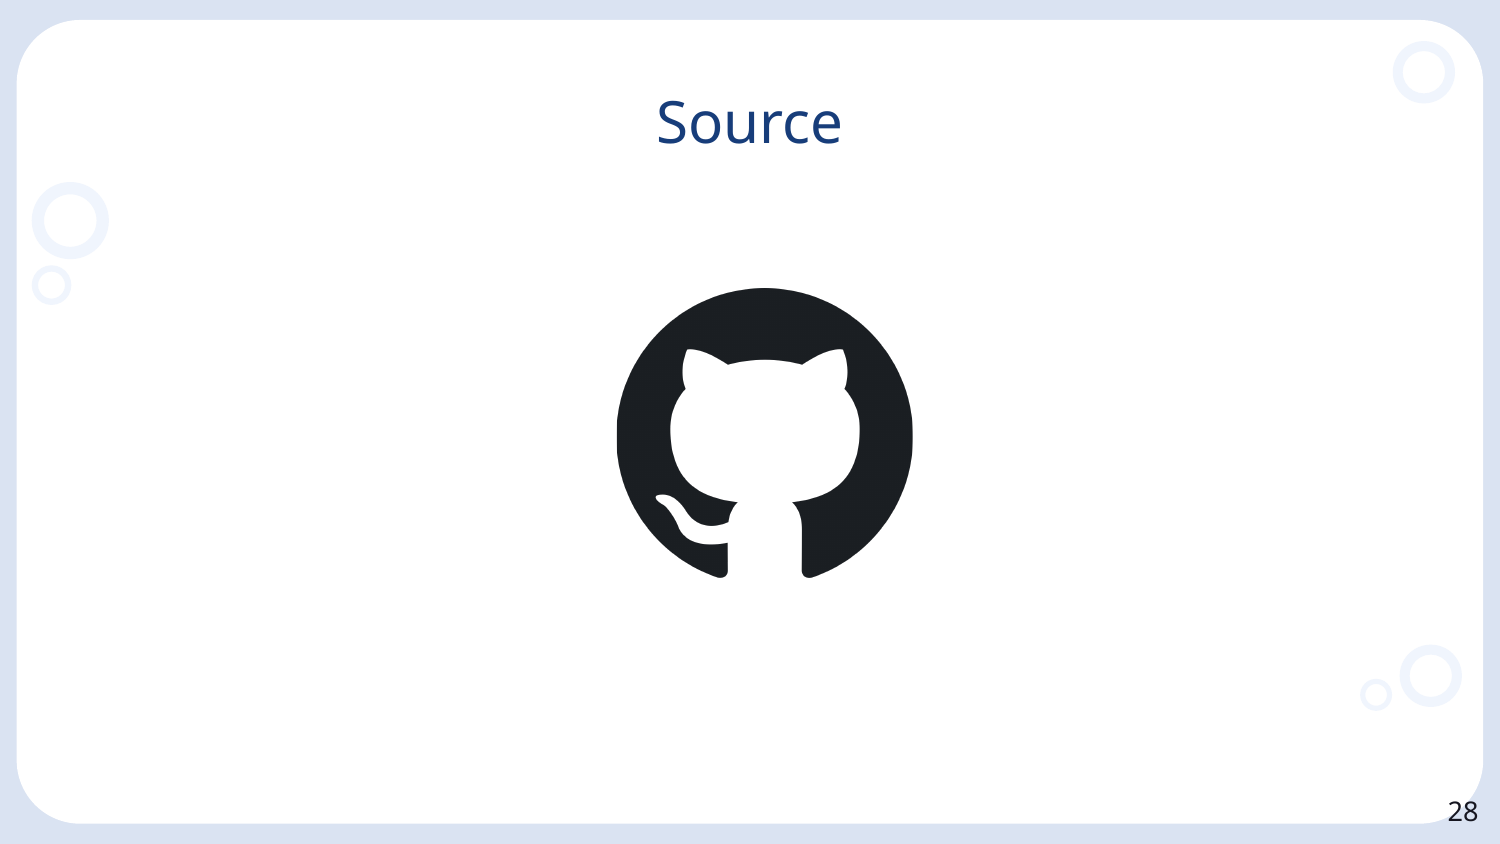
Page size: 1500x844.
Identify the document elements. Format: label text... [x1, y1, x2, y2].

title Source [116, 72, 1383, 167]
text_box [616, 288, 913, 585]
slide_number ‹#› [1403, 779, 1494, 844]
